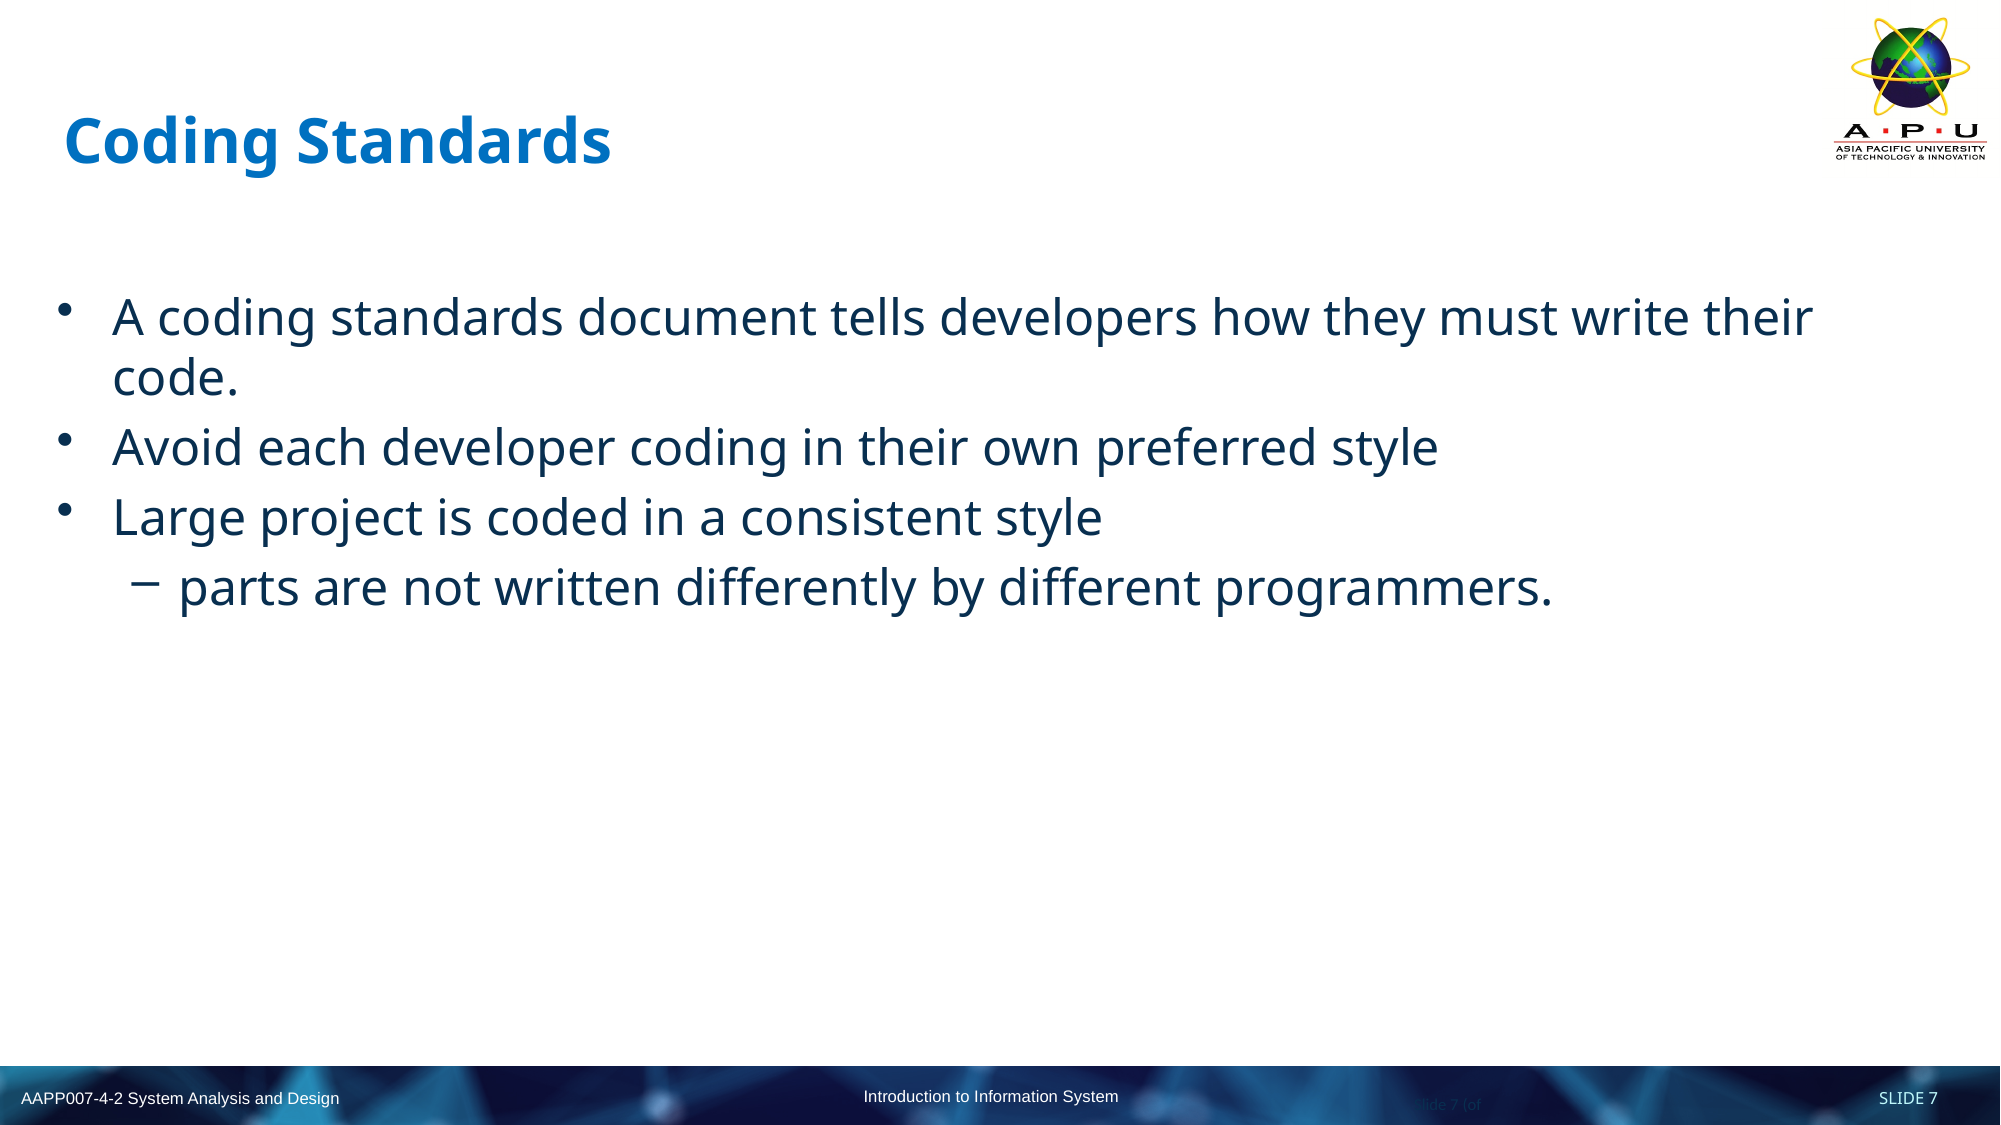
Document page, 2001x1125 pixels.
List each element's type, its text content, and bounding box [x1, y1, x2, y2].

picture [1822, 0, 2000, 178]
picture [0, 1066, 2000, 1125]
title Coding Standards [48, 45, 1764, 233]
footer Slide 7 (of [1025, 1086, 1500, 1125]
list A coding standards document tells developers how they must write their code. Avoid each developer coding in their own preferred style Large project is coded in a consistent style parts are not written differently by different programmers. [41, 278, 1969, 1021]
